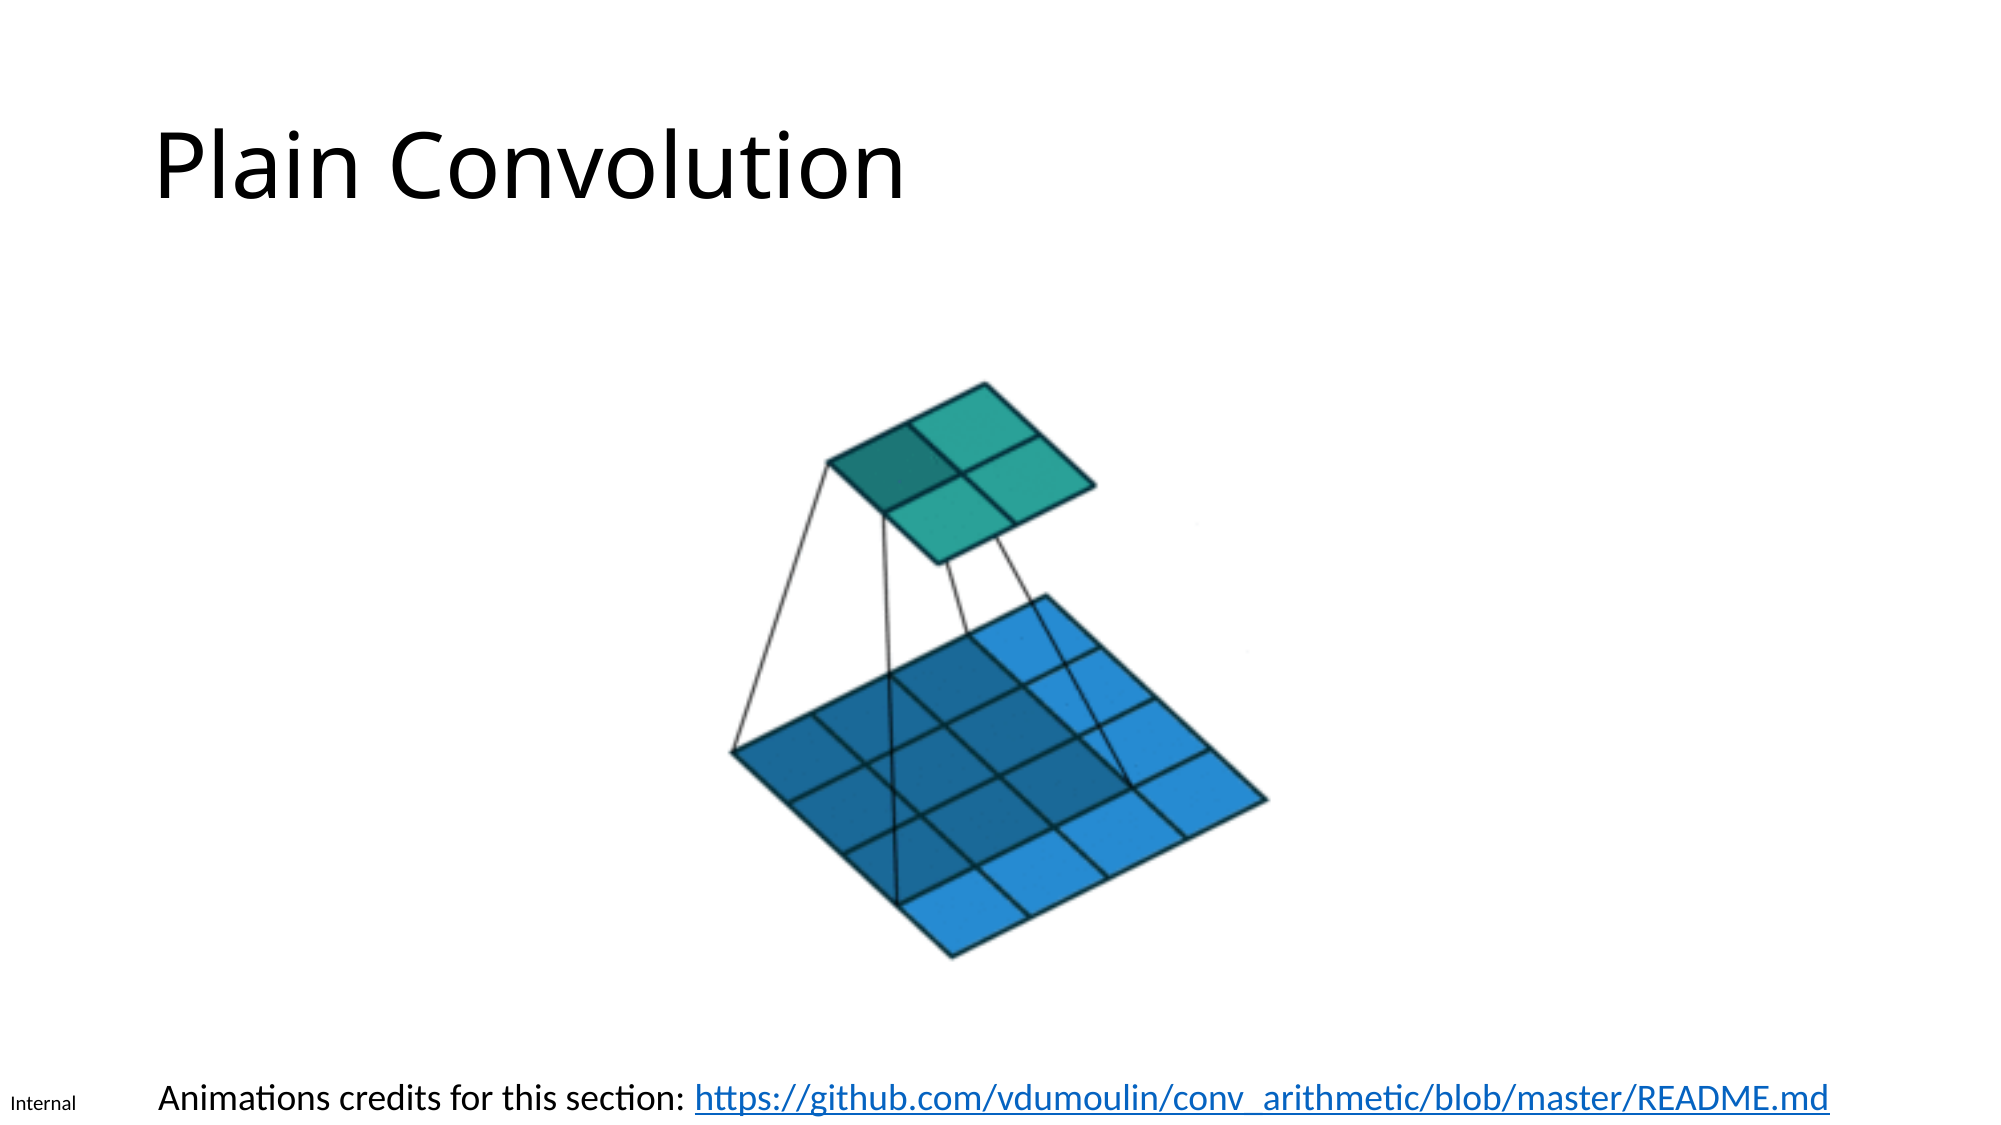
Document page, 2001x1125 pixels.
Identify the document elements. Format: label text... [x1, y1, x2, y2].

text_box Animations credits for this section: https://github.com/vdumoulin/conv_arithmetic/blob/master/README.md [143, 1065, 1854, 1125]
picture [676, 327, 1324, 1015]
title Plain Convolution [137, 59, 1863, 278]
